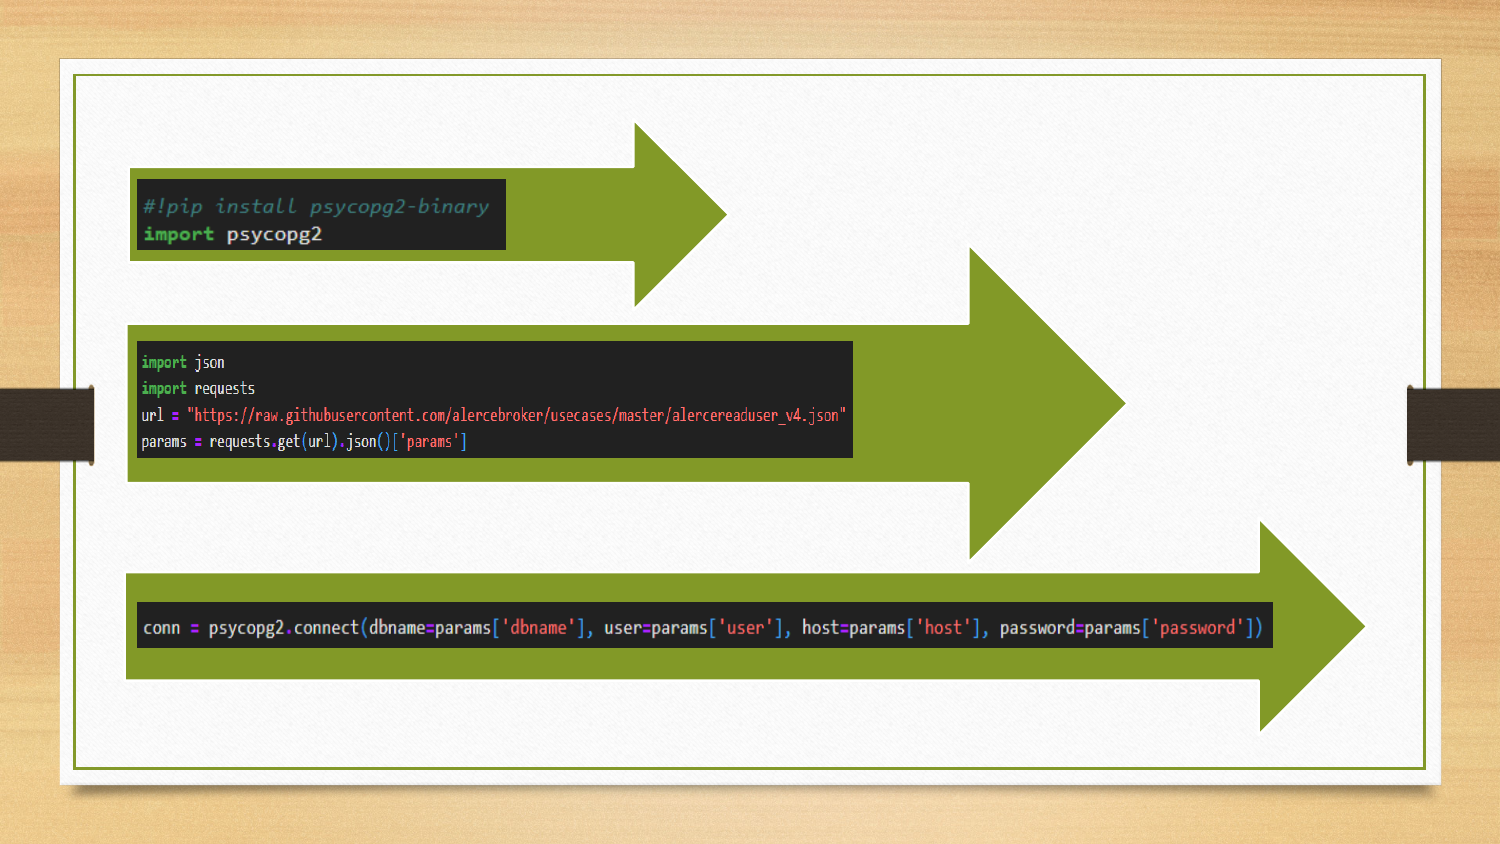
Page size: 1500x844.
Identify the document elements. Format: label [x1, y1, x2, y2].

picture [0, 0, 1500, 844]
text_box [124, 118, 1368, 736]
